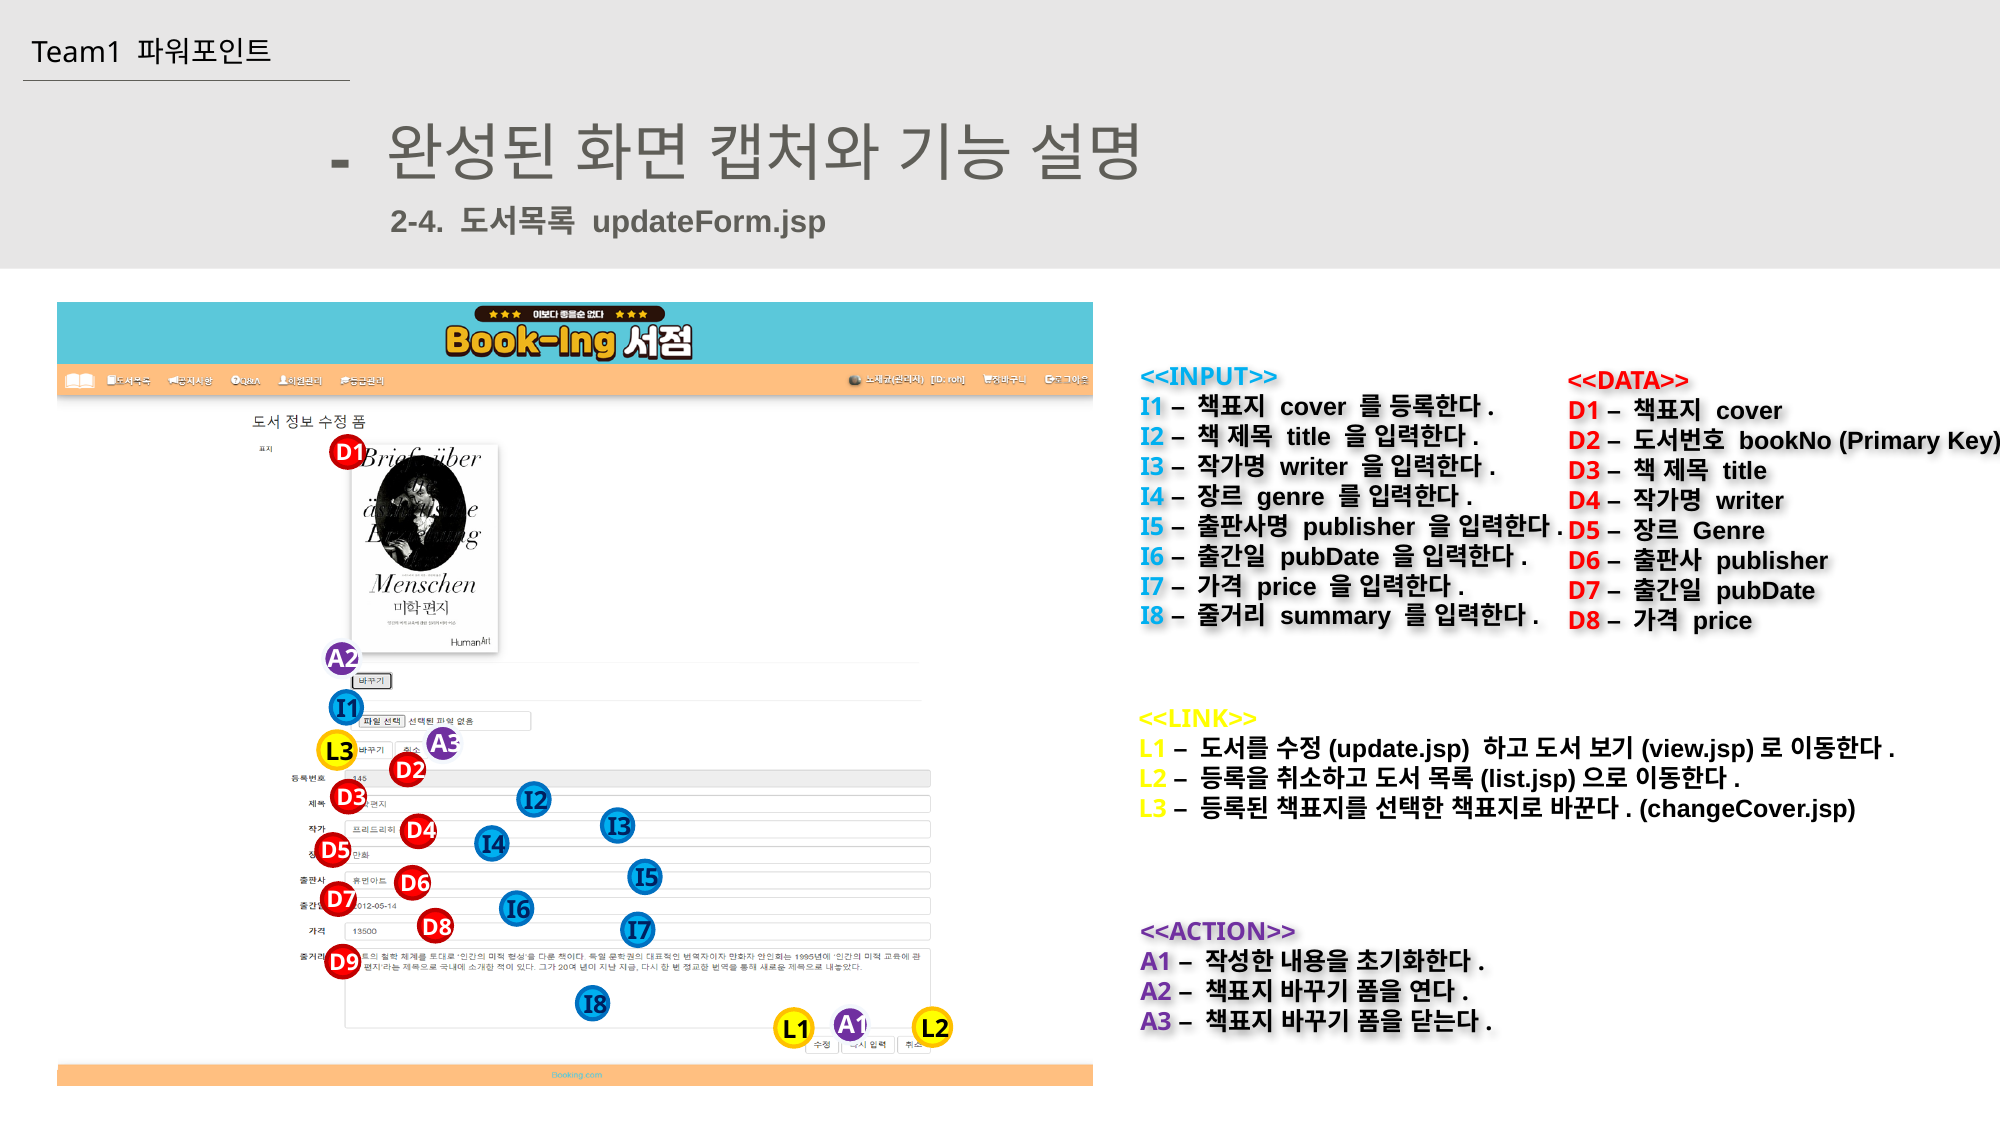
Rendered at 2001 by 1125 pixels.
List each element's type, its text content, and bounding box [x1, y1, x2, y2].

text_box [0, 0, 2000, 269]
text_box 완성된 화면 캡처와 기능 설명 [371, 105, 1399, 196]
text_box - [263, 106, 367, 202]
text_box 2-4. 도서목록 updateForm.jsp [375, 193, 959, 247]
text_box <<LINK>> L1 – 도서를 수정(update.jsp) 하고 도서 보기(view.jsp)로 이동한다. L2 – 등록을 취소하고 도서 목록(list.jsp)으로 이동한다. L3 – 등록된 책표지를 선택한 책표지로 바꾼다. (changeCover.jsp) [1123, 695, 1956, 830]
text_box Team1 파워포인트 [16, 25, 367, 76]
text_box <<DATA>> D1 – 책표지 cover D2 – 도서번호 bookNo (Primary Key) D3 – 책 제목 title D4 – 작가명 writer D5 – 장르 Genre D6 – 출판사 publisher D7 – 출간일 pubDate D8 – 가격 price [1553, 357, 2000, 669]
text_box <<INPUT>> I1 – 책표지 cover 를 등록한다. I2 – 책 제목 title 을 입력한다. I3 – 작가명 writer 을 입력한다. I4 – 장르 genre 를 입력한다. I5 – 출판사명 publisher 을 입력한다. I6 – 출간일 pubDate 을 입력한다. I7 – 가격 price 을 입력한다. I8 – 줄거리 summary 를 입력한다. [1125, 353, 1826, 638]
picture [57, 302, 1093, 1086]
text_box <<ACTION>> A1 – 작성한 내용을 초기화한다. A2 – 책표지 바꾸기 폼을 연다. A3 – 책표지 바꾸기 폼을 닫는다. [1125, 907, 1826, 1043]
